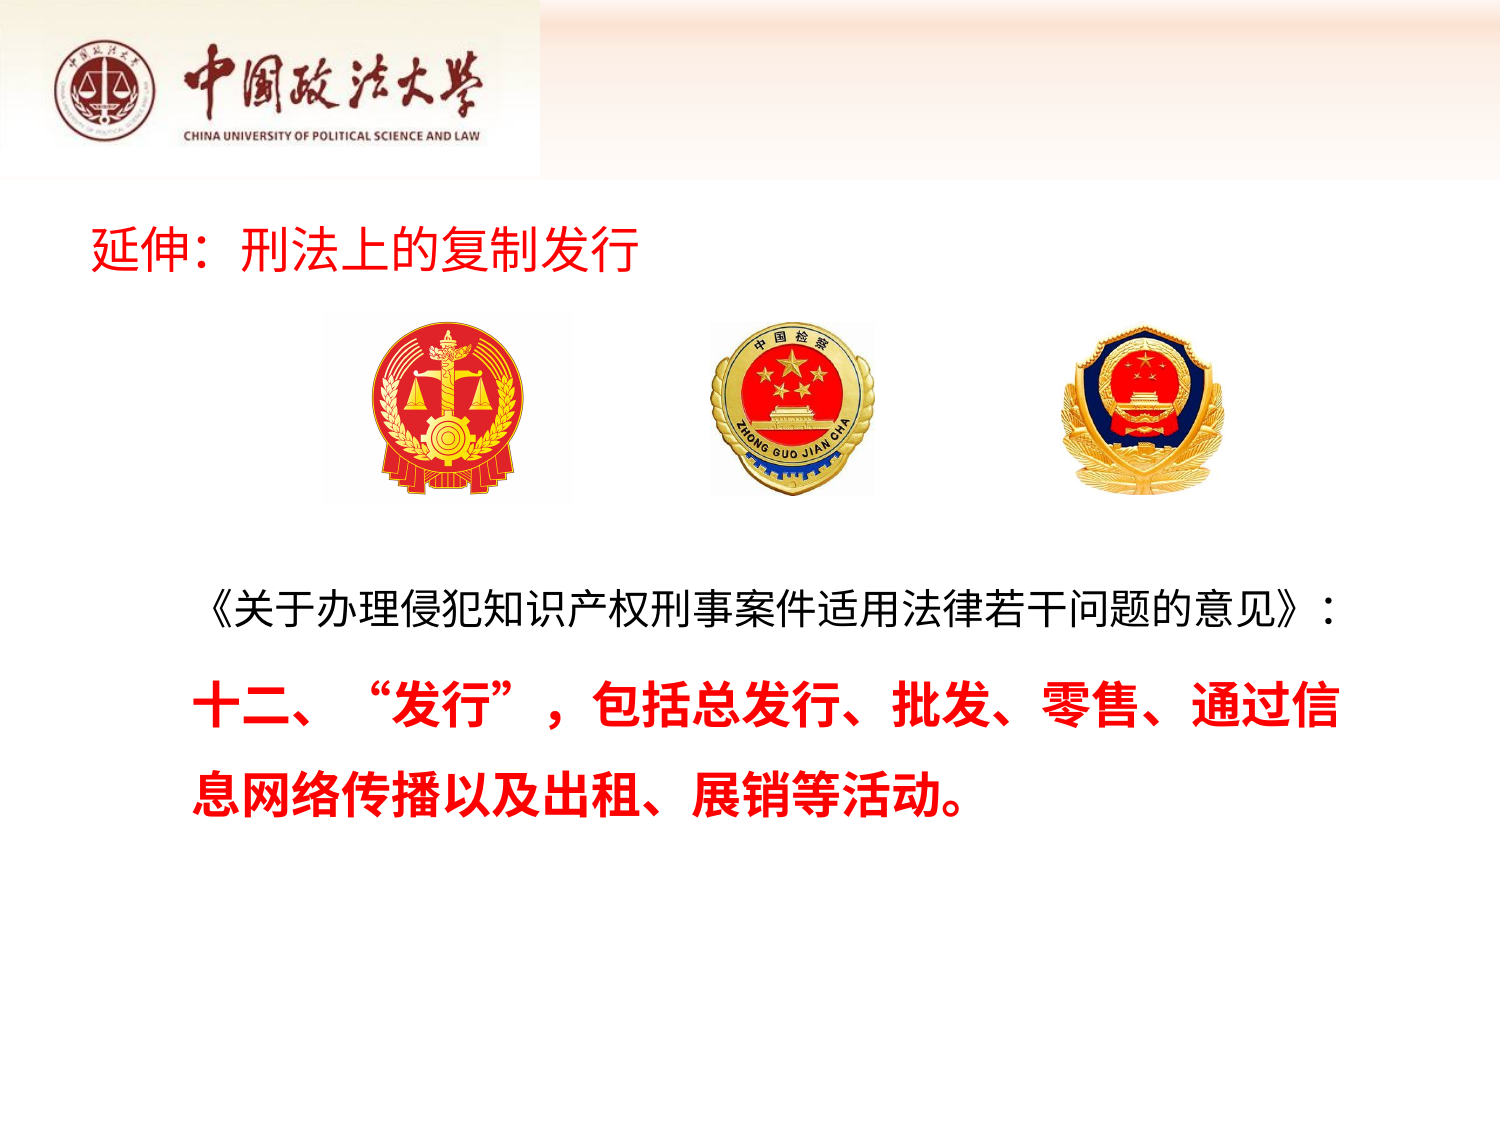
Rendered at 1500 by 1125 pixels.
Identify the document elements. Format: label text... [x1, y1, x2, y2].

picture [1060, 321, 1225, 495]
picture [322, 312, 573, 504]
picture [710, 322, 875, 496]
list 延伸：刑法上的复制发行 [75, 180, 1425, 328]
picture [0, 0, 1500, 180]
text_box 《关于办理侵犯知识产权刑事案件适用法律若干问题的意见》： 十二、“发行”，包括总发行、批发、零售、通过信息网络传播以及出租、展销等活动。 [176, 550, 1389, 831]
